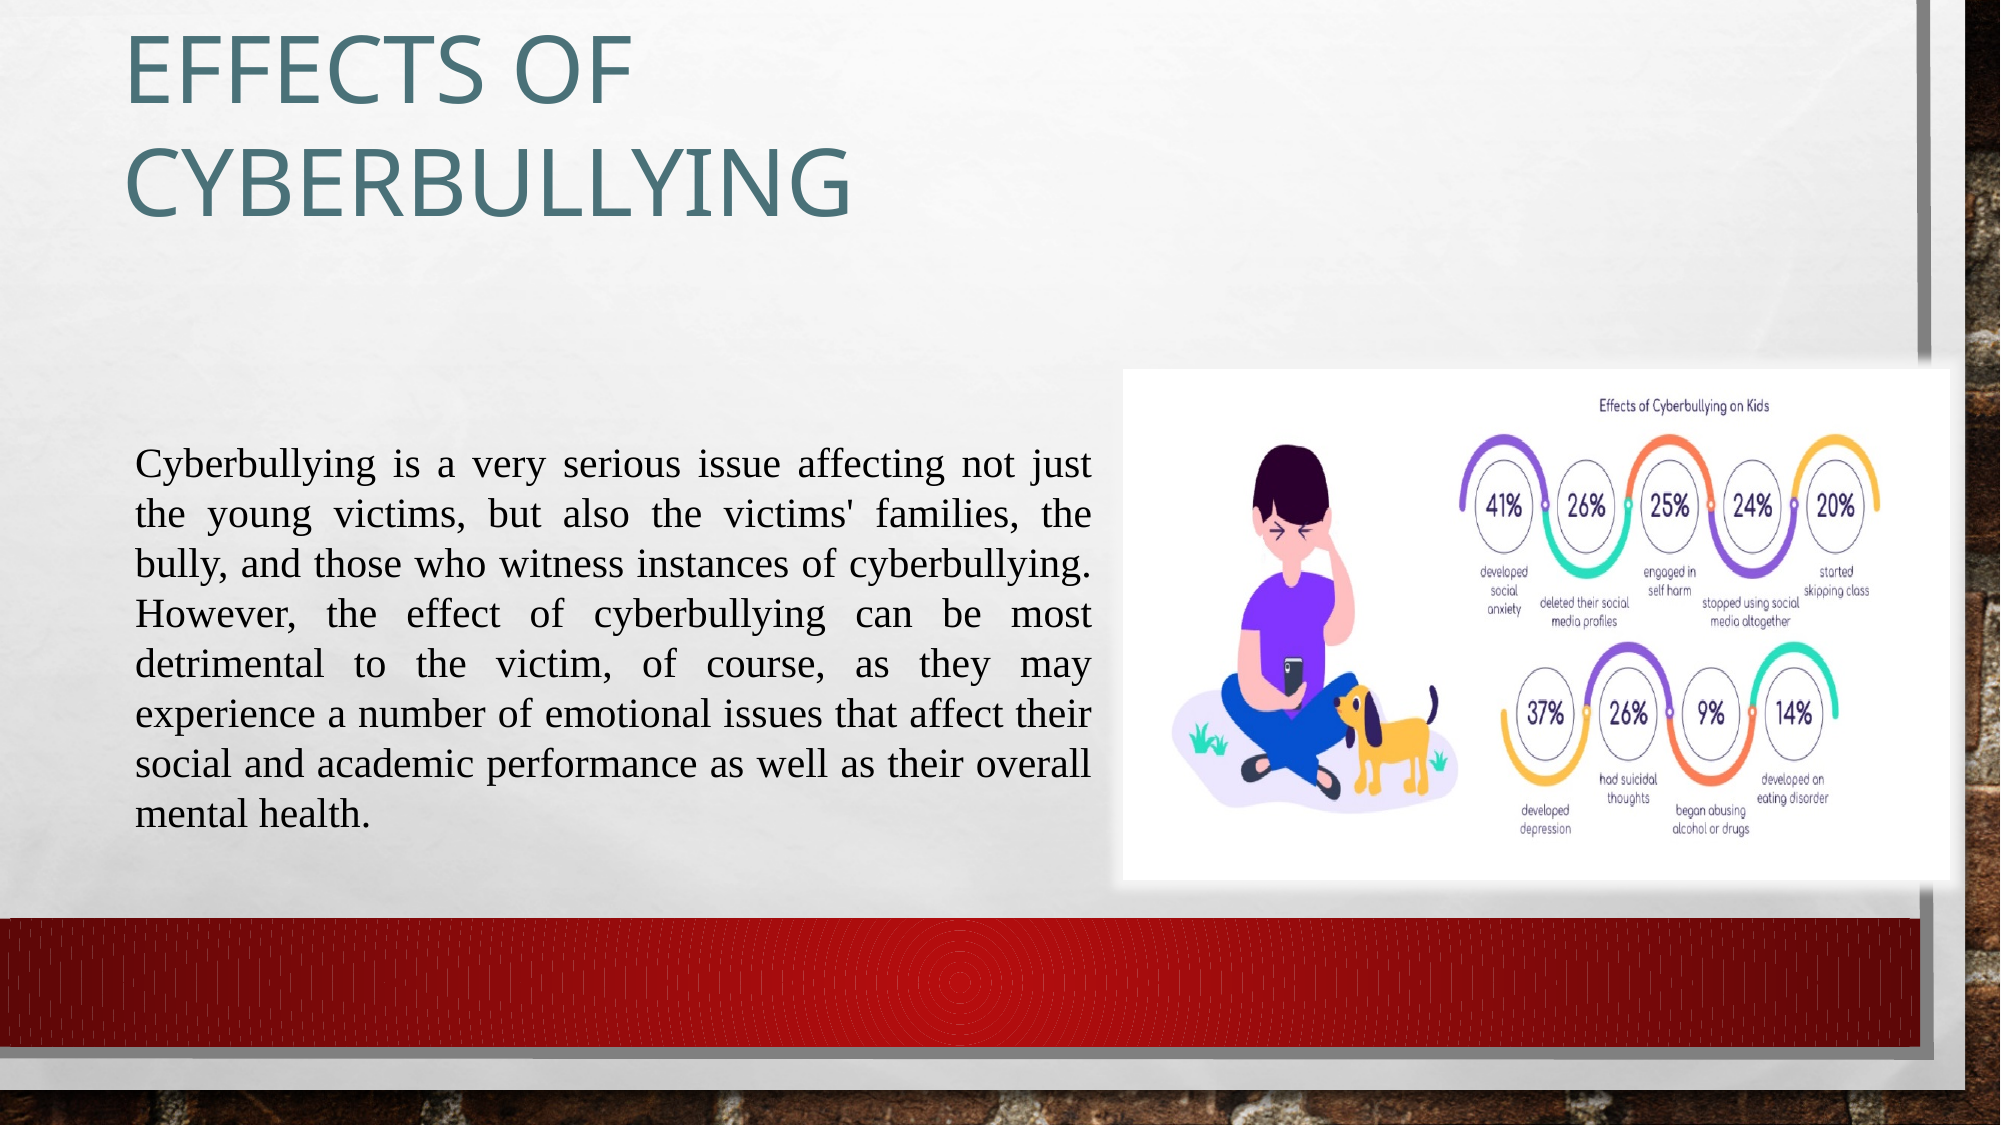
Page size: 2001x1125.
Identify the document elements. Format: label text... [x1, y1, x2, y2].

text_box Cyberbullying is a very serious issue affecting not just the young victims, but also the victims' families, the bully, and those who witness instances of cyberbullying. However, the effect of cyberbullying can be most detrimental to the victim, of course, as they may experience a number of emotional issues that affect their social and academic performance as well as their overall mental health. [120, 428, 1108, 844]
picture [1123, 369, 1951, 881]
text_box Effects of cyberbullying [107, 2, 1108, 243]
picture [0, 0, 2000, 1125]
